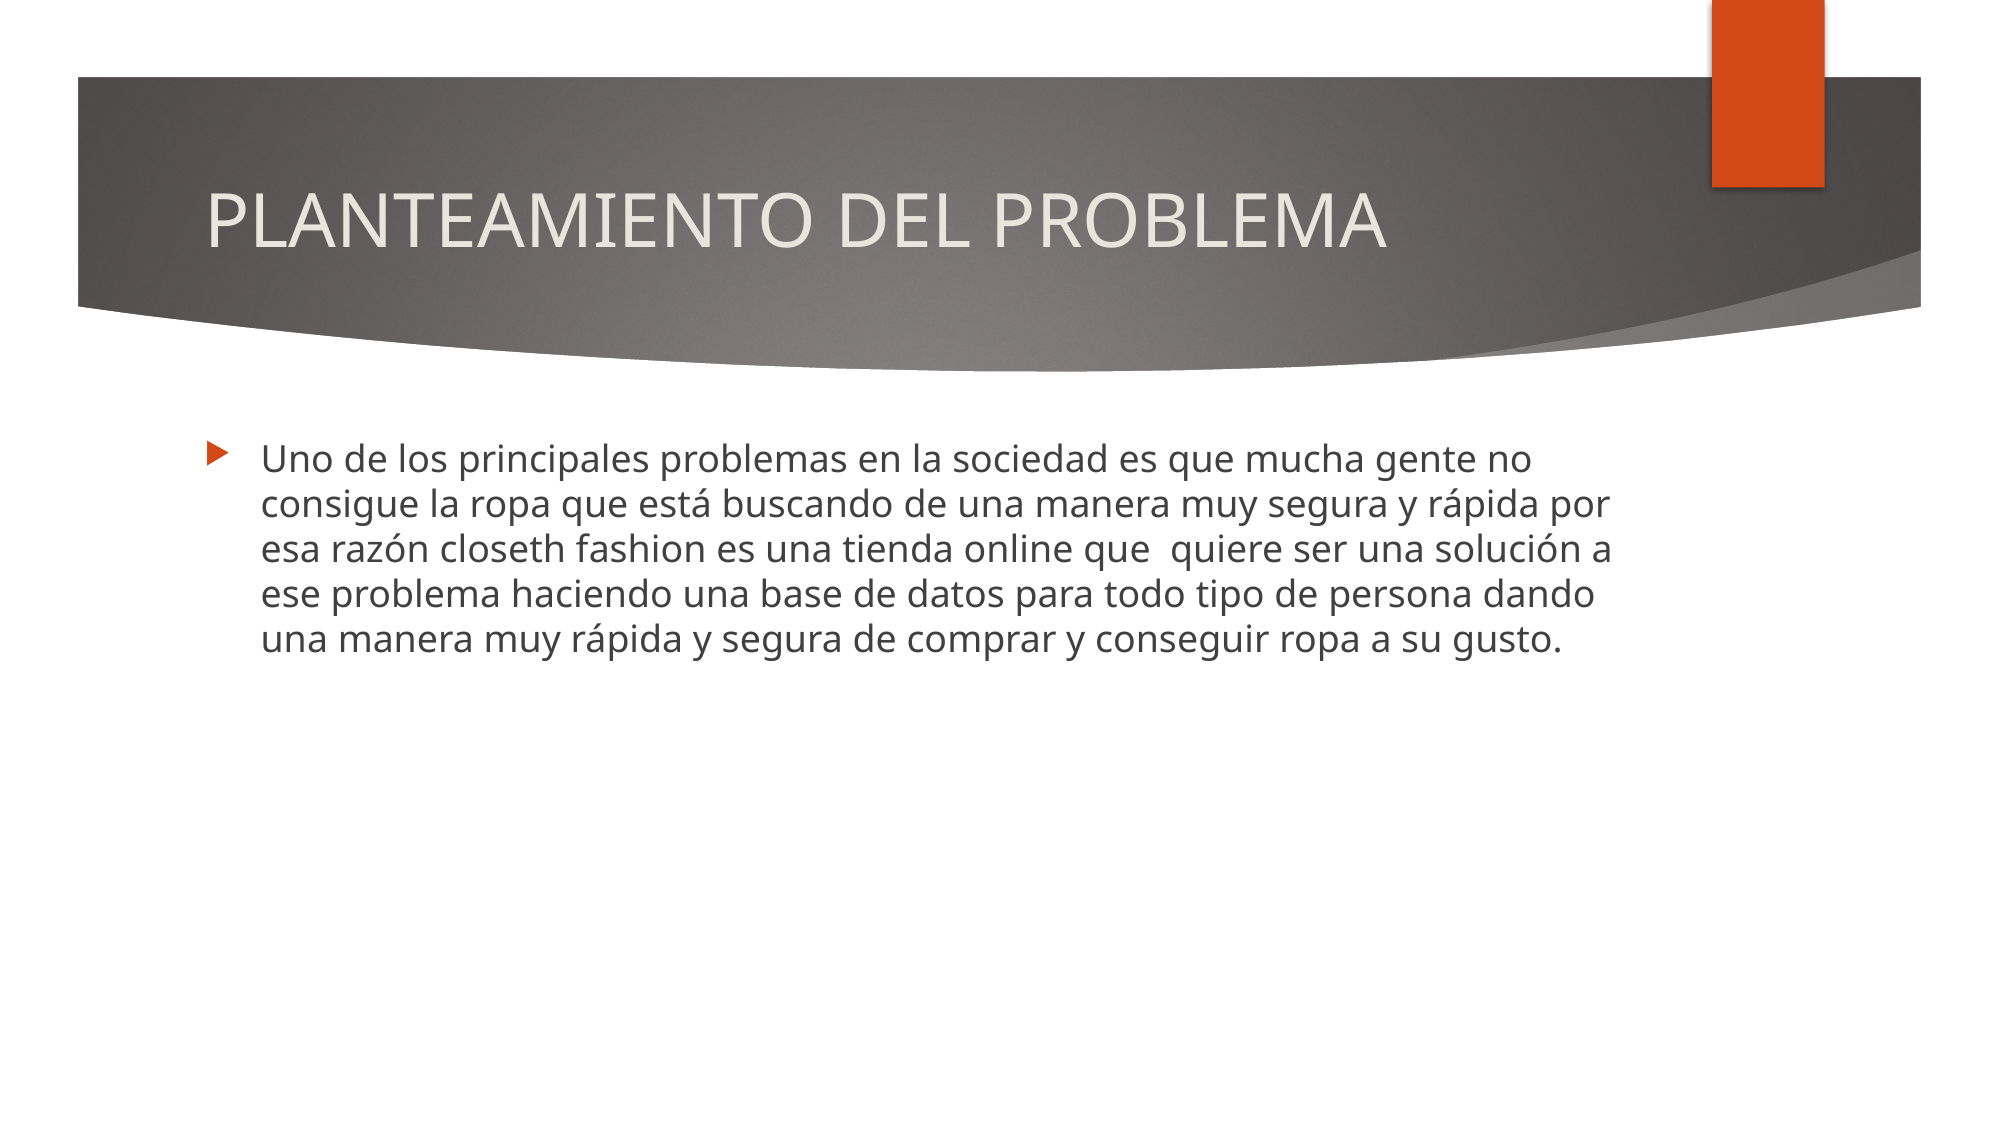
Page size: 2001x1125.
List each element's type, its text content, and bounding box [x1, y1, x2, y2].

list Uno de los principales problemas en la sociedad es que mucha gente no consigue la ropa que está buscando de una manera muy segura y rápida por esa razón closeth fashion es una tienda online que quiere ser una solución a ese problema haciendo una base de datos para todo tipo de persona dando una manera muy rápida y segura de comprar y conseguir ropa a su gusto. [189, 427, 1638, 988]
title PLANTEAMIENTO DEL PROBLEMA [189, 159, 1638, 276]
